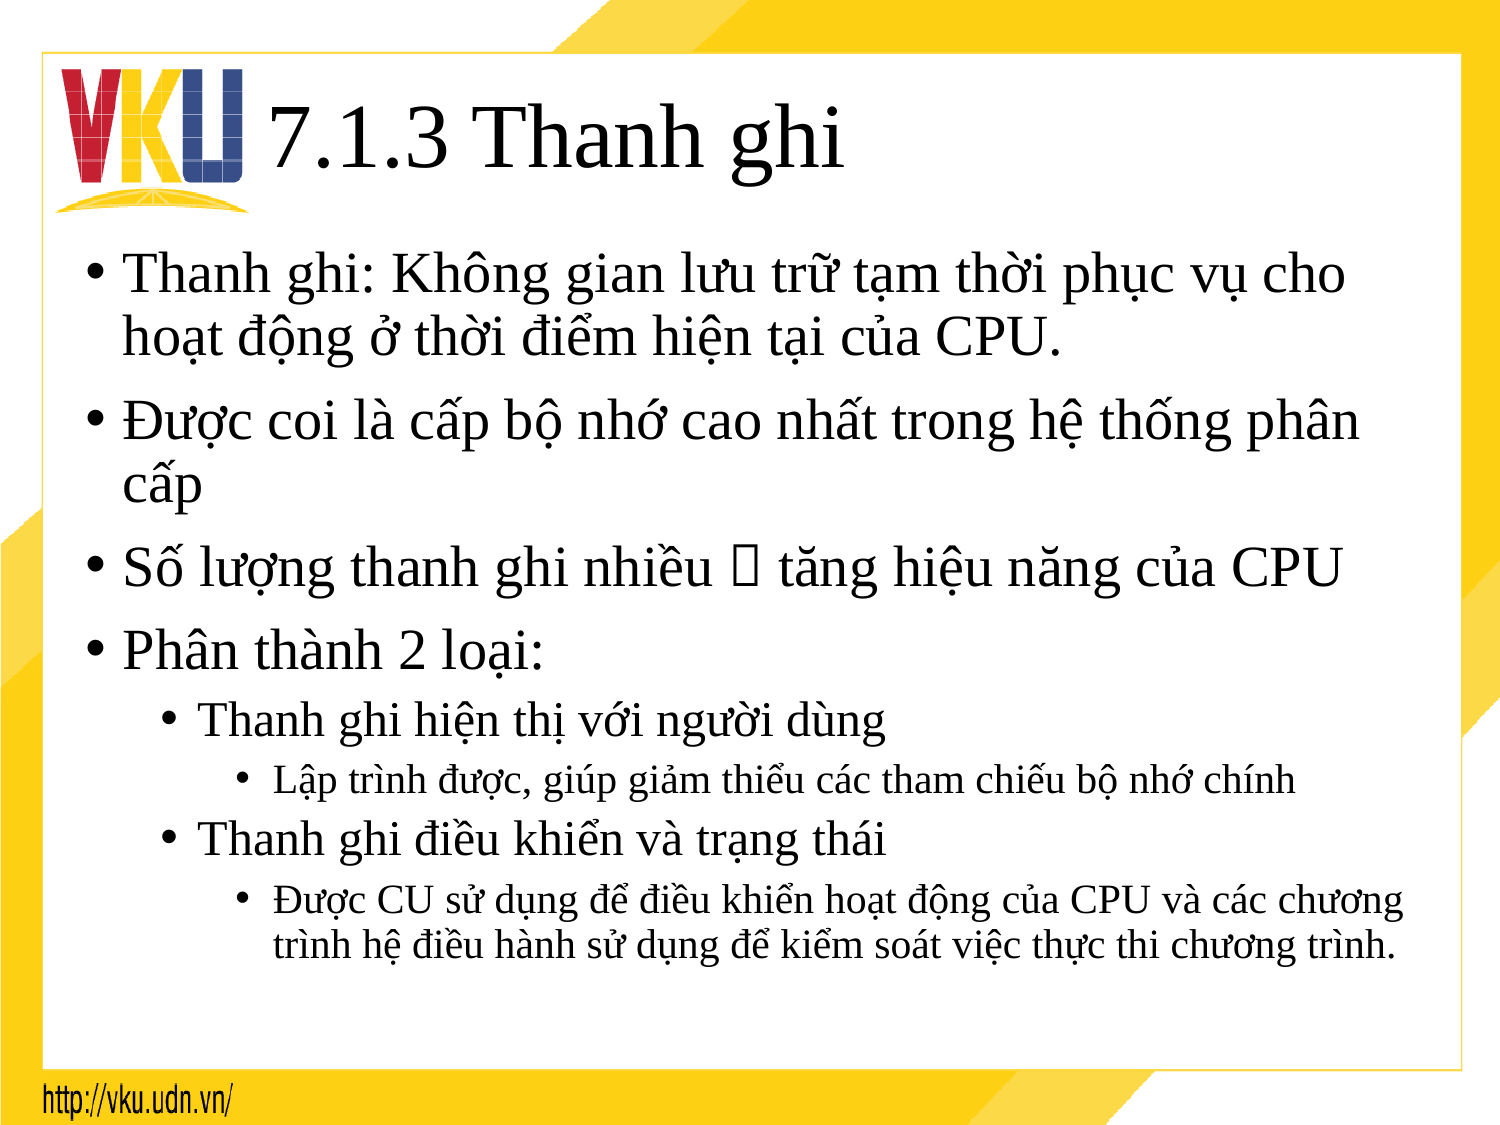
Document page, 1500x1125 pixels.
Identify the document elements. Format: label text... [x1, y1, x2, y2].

list Thanh ghi: Không gian lưu trữ tạm thời phục vụ cho hoạt động ở thời điểm hiện tại của CPU. Được coi là cấp bộ nhớ cao nhất trong hệ thống phân cấp Số lượng thanh ghi nhiều  tăng hiệu năng của CPU Phân thành 2 loại: Thanh ghi hiện thị với người dùng Lập trình được, giúp giảm thiểu các tham chiếu bộ nhớ chính Thanh ghi điều khiển và trạng thái Được CU sử dụng để điều khiển hoạt động của CPU và các chương trình hệ điều hành sử dụng để kiểm soát việc thực thi chương trình. [70, 234, 1437, 1033]
title 7.1.3 Thanh ghi [251, 59, 1397, 216]
picture [0, 0, 1500, 1125]
